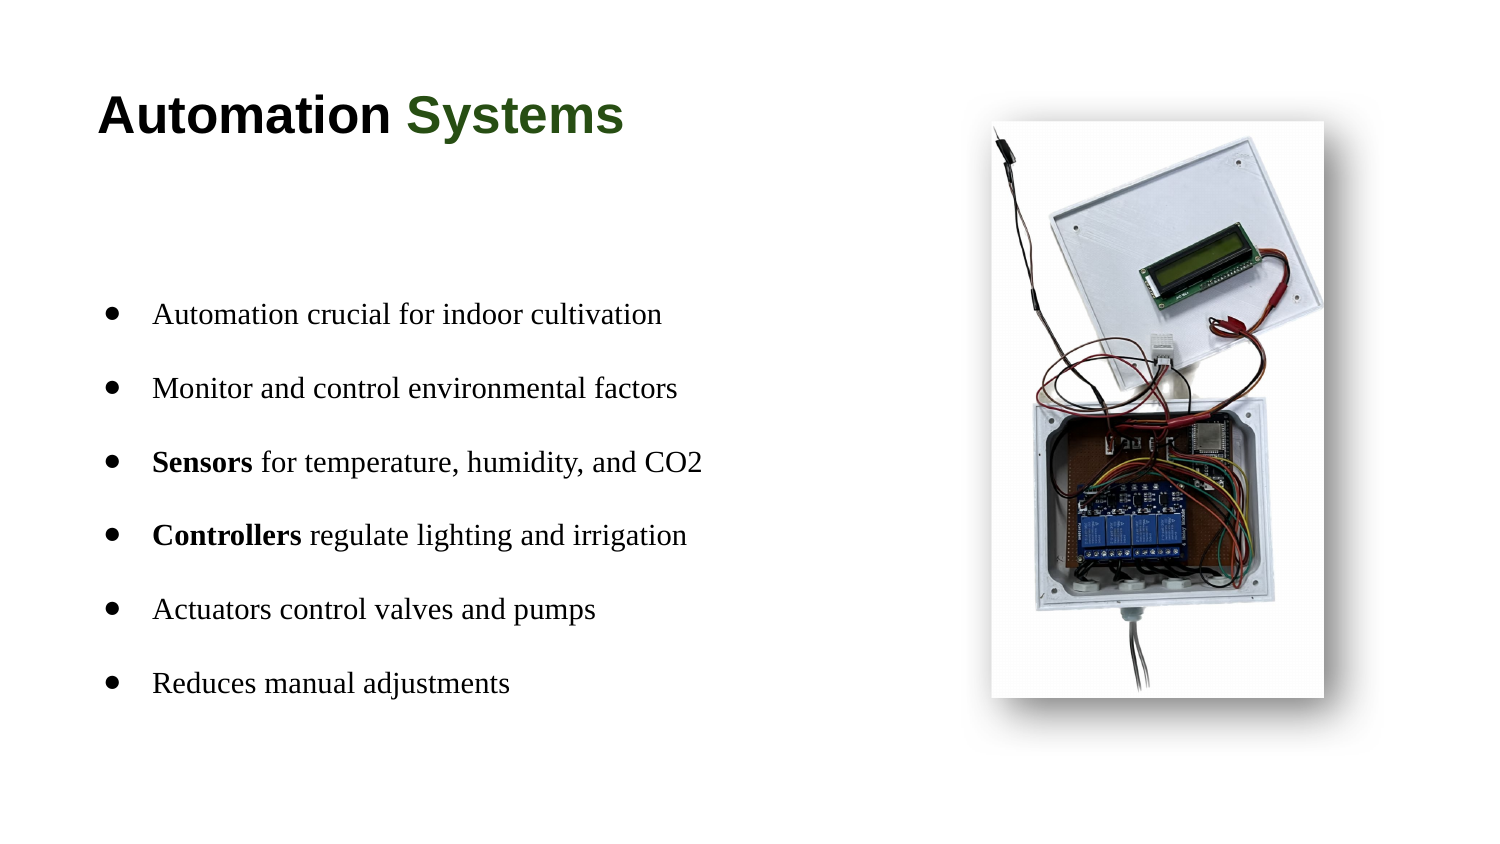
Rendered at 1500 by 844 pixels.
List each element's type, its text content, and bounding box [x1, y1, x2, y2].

picture [990, 121, 1324, 699]
title Automation Systems [82, 66, 1481, 160]
list Automation crucial for indoor cultivation Monitor and control environmental factors Sensors for temperature, humidity, and CO2 Controllers regulate lighting and irrigation Actuators control valves and pumps Reduces manual adjustments [69, 237, 875, 719]
